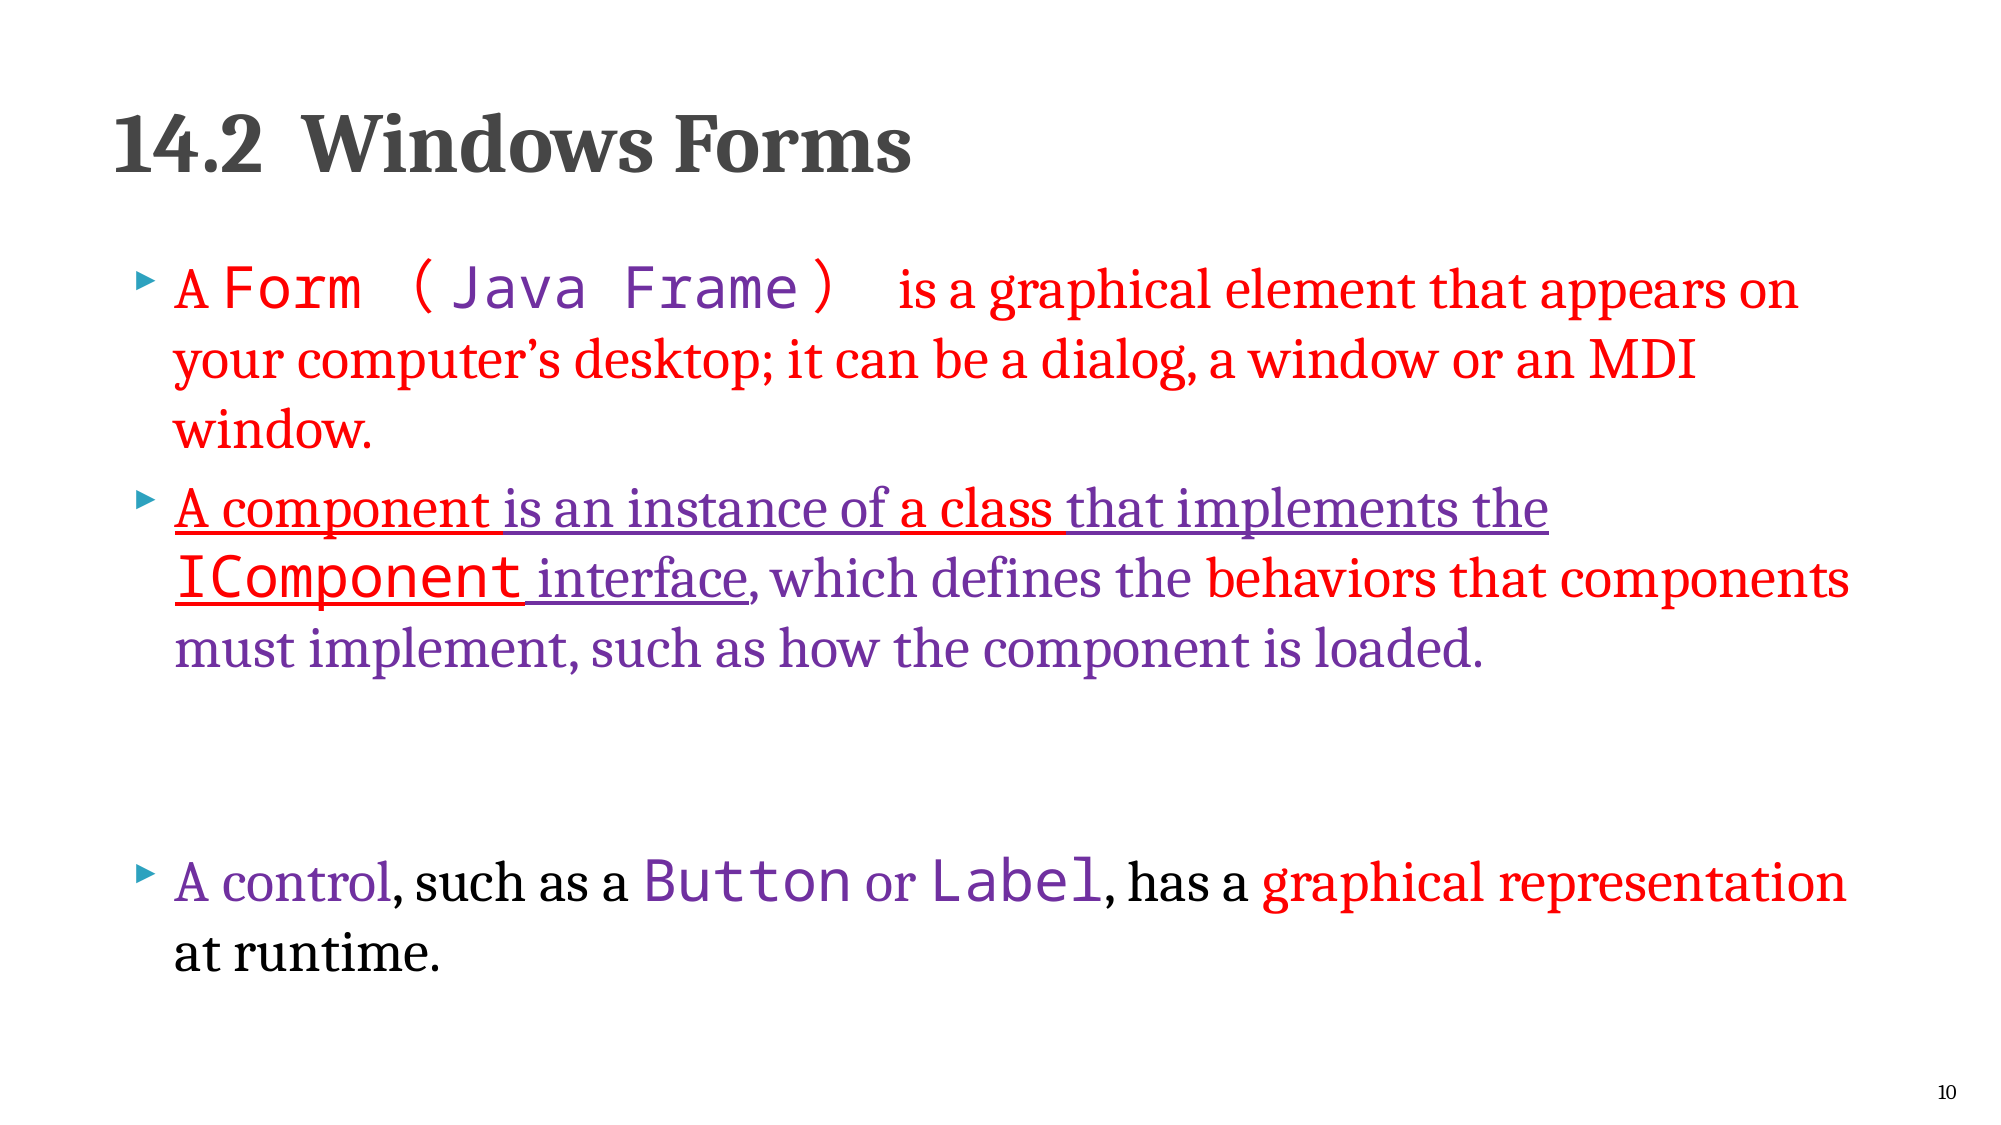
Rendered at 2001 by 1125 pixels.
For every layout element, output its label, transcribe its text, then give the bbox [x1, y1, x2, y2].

slide_number 10 [1891, 1051, 1972, 1112]
list A Form（Java Frame） is a graphical element that appears on your computer’s desktop; it can be a dialog, a window or an MDI window. A component is an instance of a class that implements the IComponent interface, which defines the behaviors that components must implement, such as how the component is loaded. A control, such as a Button or Label, has a graphical representation at runtime. [99, 242, 1900, 986]
title 14.2 Windows Forms [99, 45, 1900, 233]
